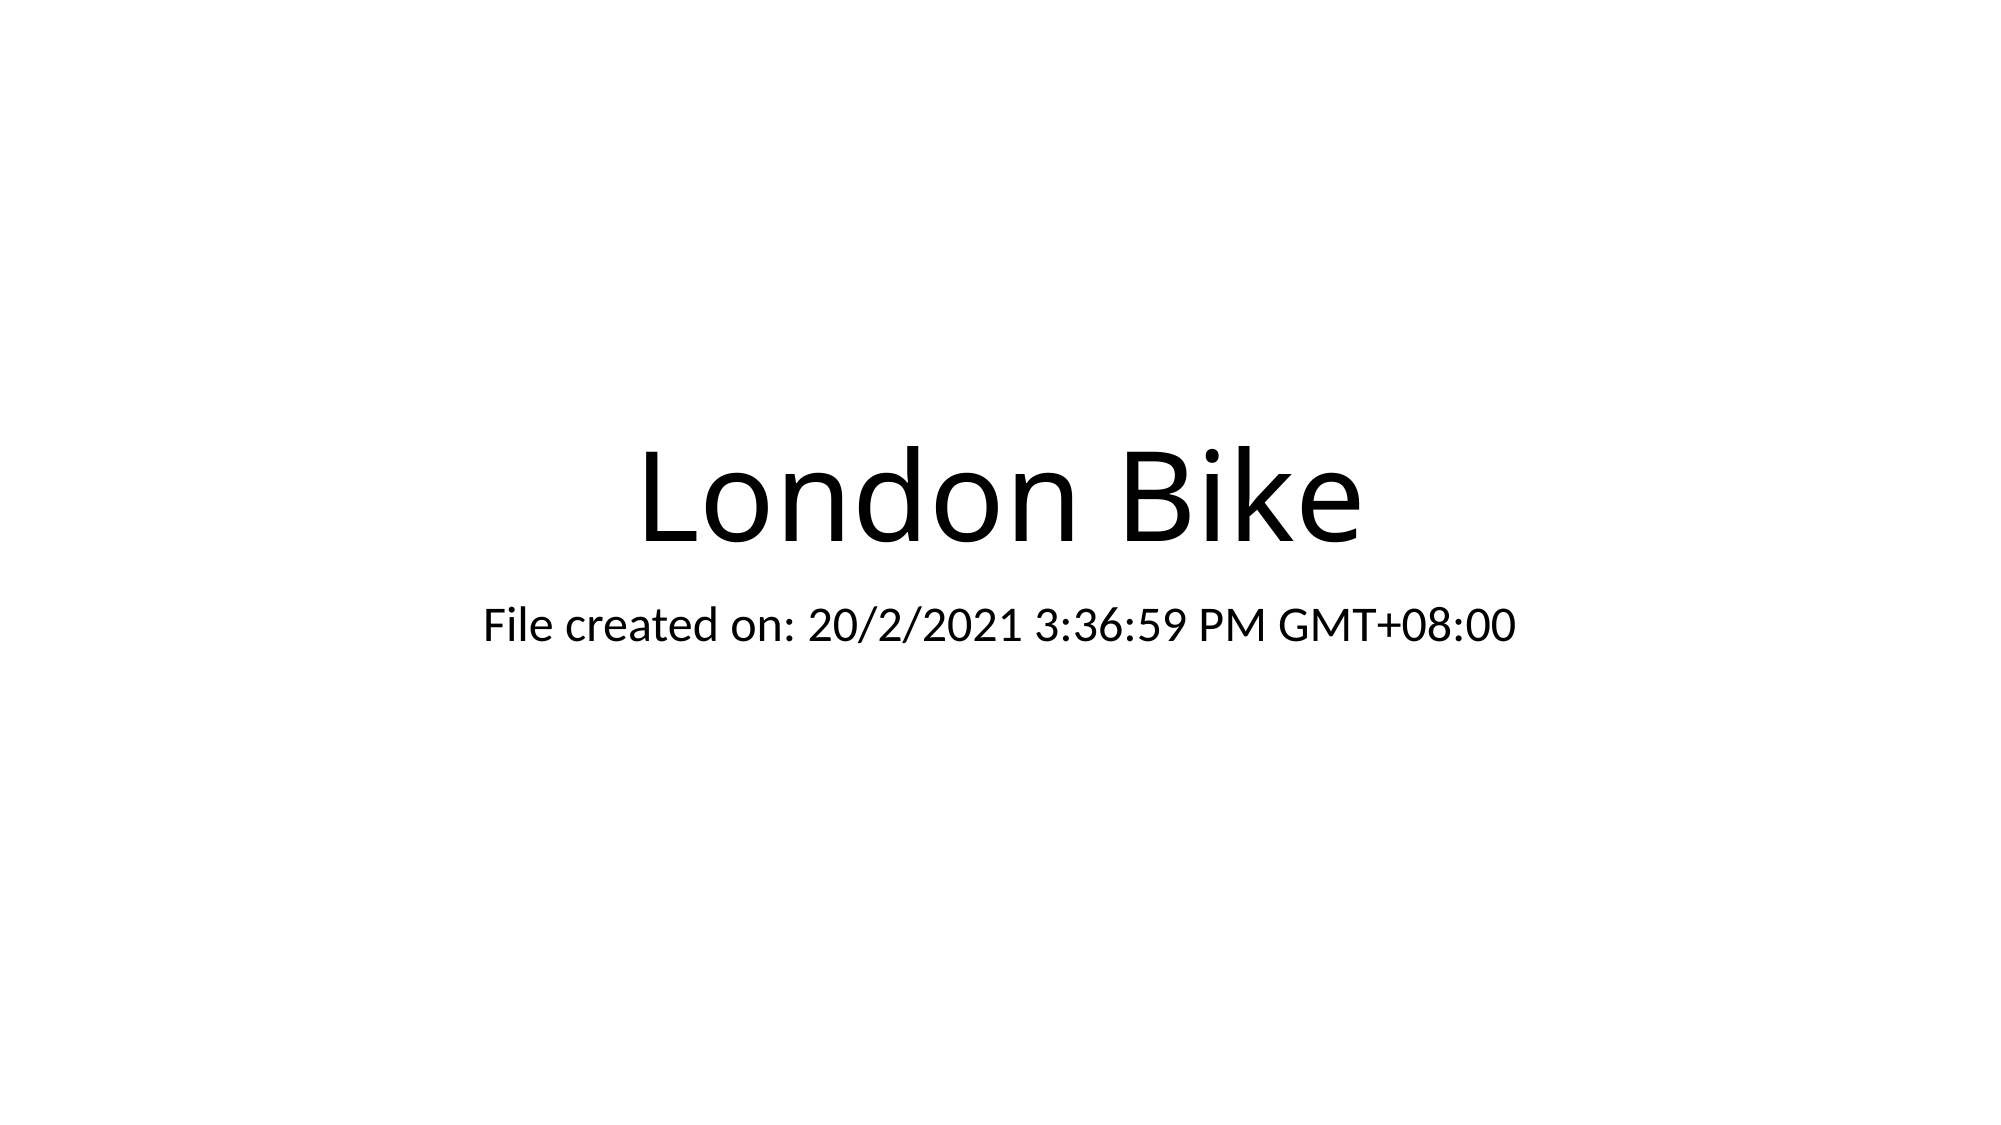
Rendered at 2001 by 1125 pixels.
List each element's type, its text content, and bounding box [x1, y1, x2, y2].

title London Bike [249, 184, 1750, 576]
subtitle File created on: 20/2/2021 3:36:59 PM GMT+08:00 [249, 590, 1750, 863]
